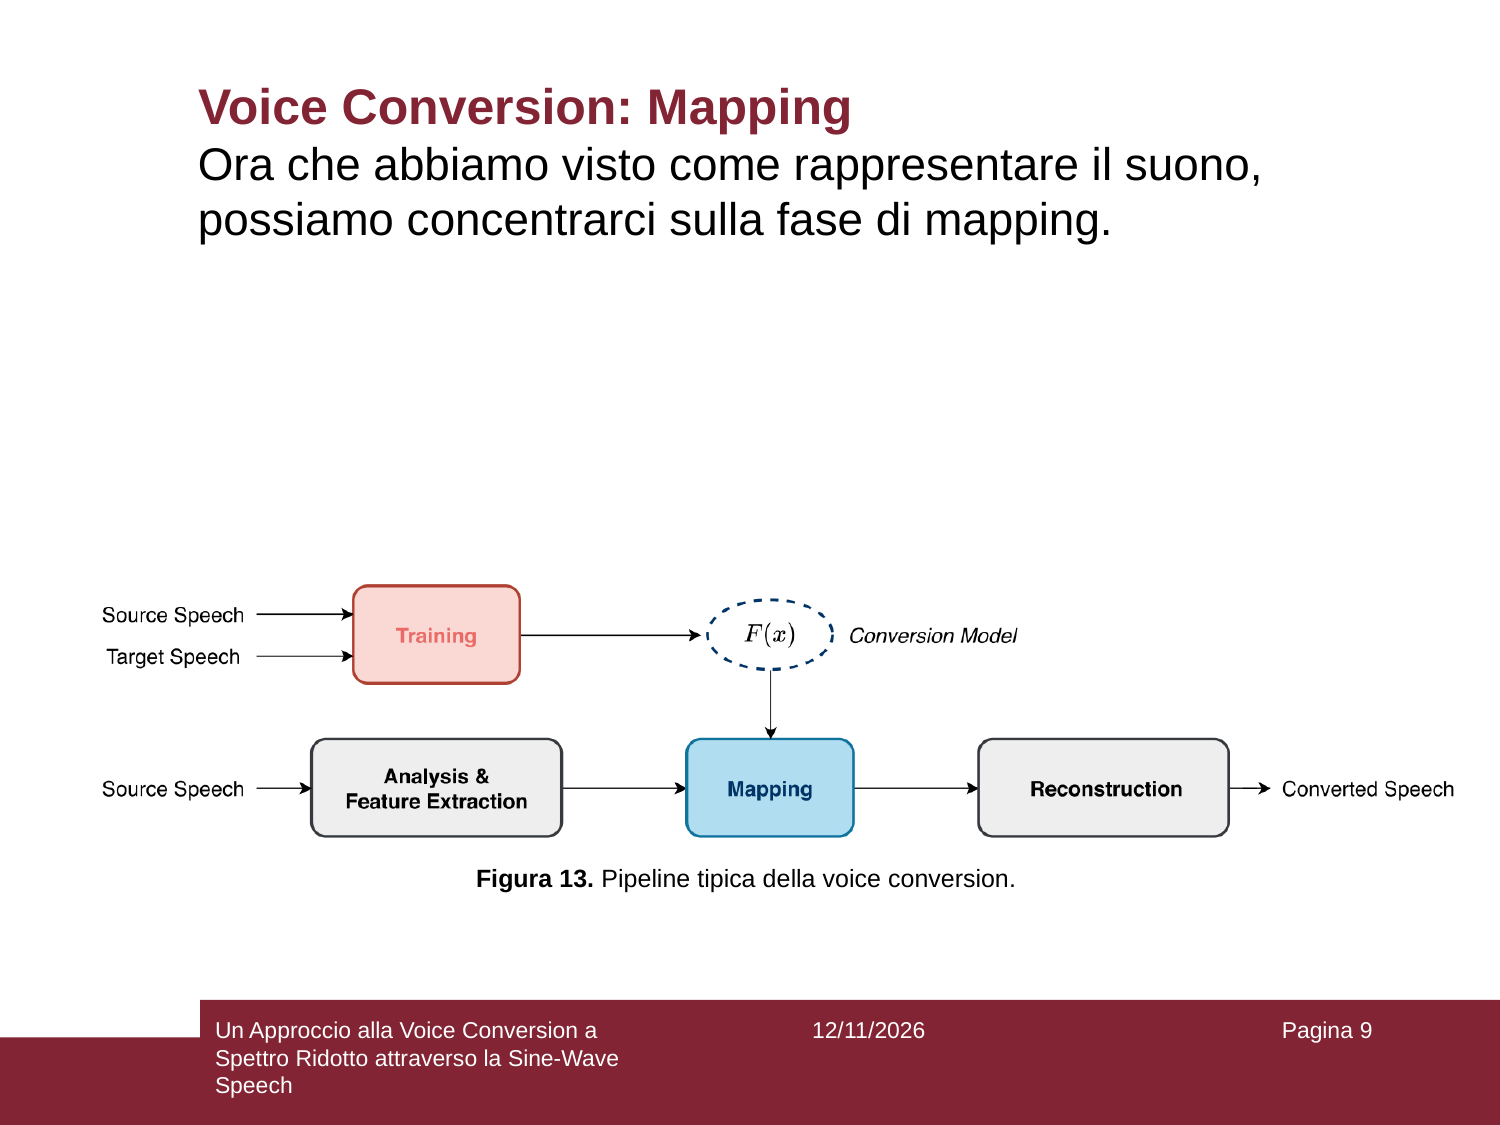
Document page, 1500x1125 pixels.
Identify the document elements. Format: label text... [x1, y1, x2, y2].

footer Un Approccio alla Voice Conversion a Spettro Ridotto attraverso la Sine-Wave Speech [200, 1008, 675, 1084]
title Voice Conversion: Mapping [183, 67, 1400, 150]
slide_number Pagina 9 [1074, 1008, 1388, 1084]
text_box Ora che abbiamo visto come rappresentare il suono, possiamo concentrarci sulla fase di mapping. [183, 127, 1398, 252]
picture [93, 564, 1468, 856]
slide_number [712, 1008, 1025, 1084]
text_box Figura 13. Pipeline tipica della voice conversion. [197, 856, 1303, 901]
